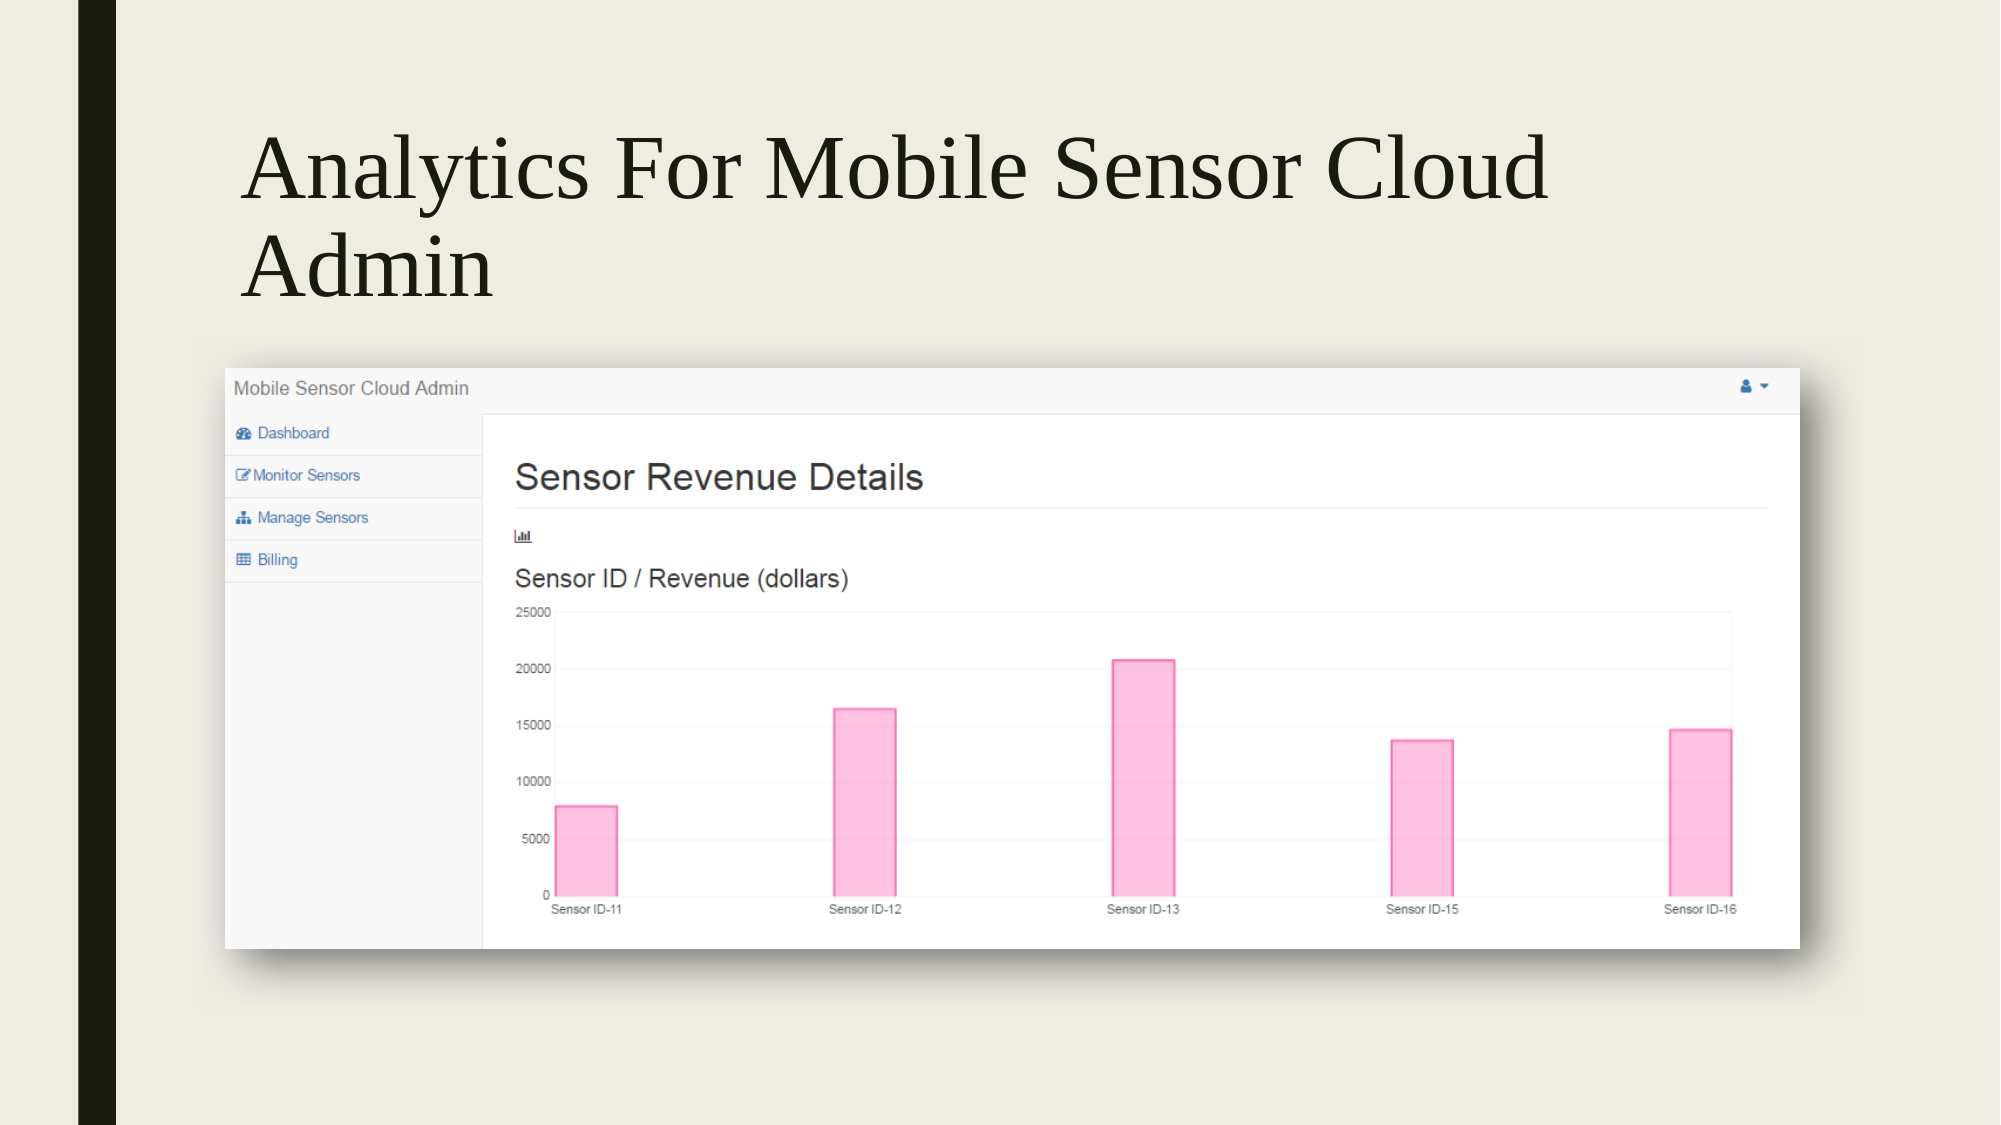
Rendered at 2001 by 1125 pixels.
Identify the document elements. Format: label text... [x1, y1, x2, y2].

title Analytics For Mobile Sensor Cloud Admin [225, 112, 1800, 357]
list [224, 368, 1801, 950]
